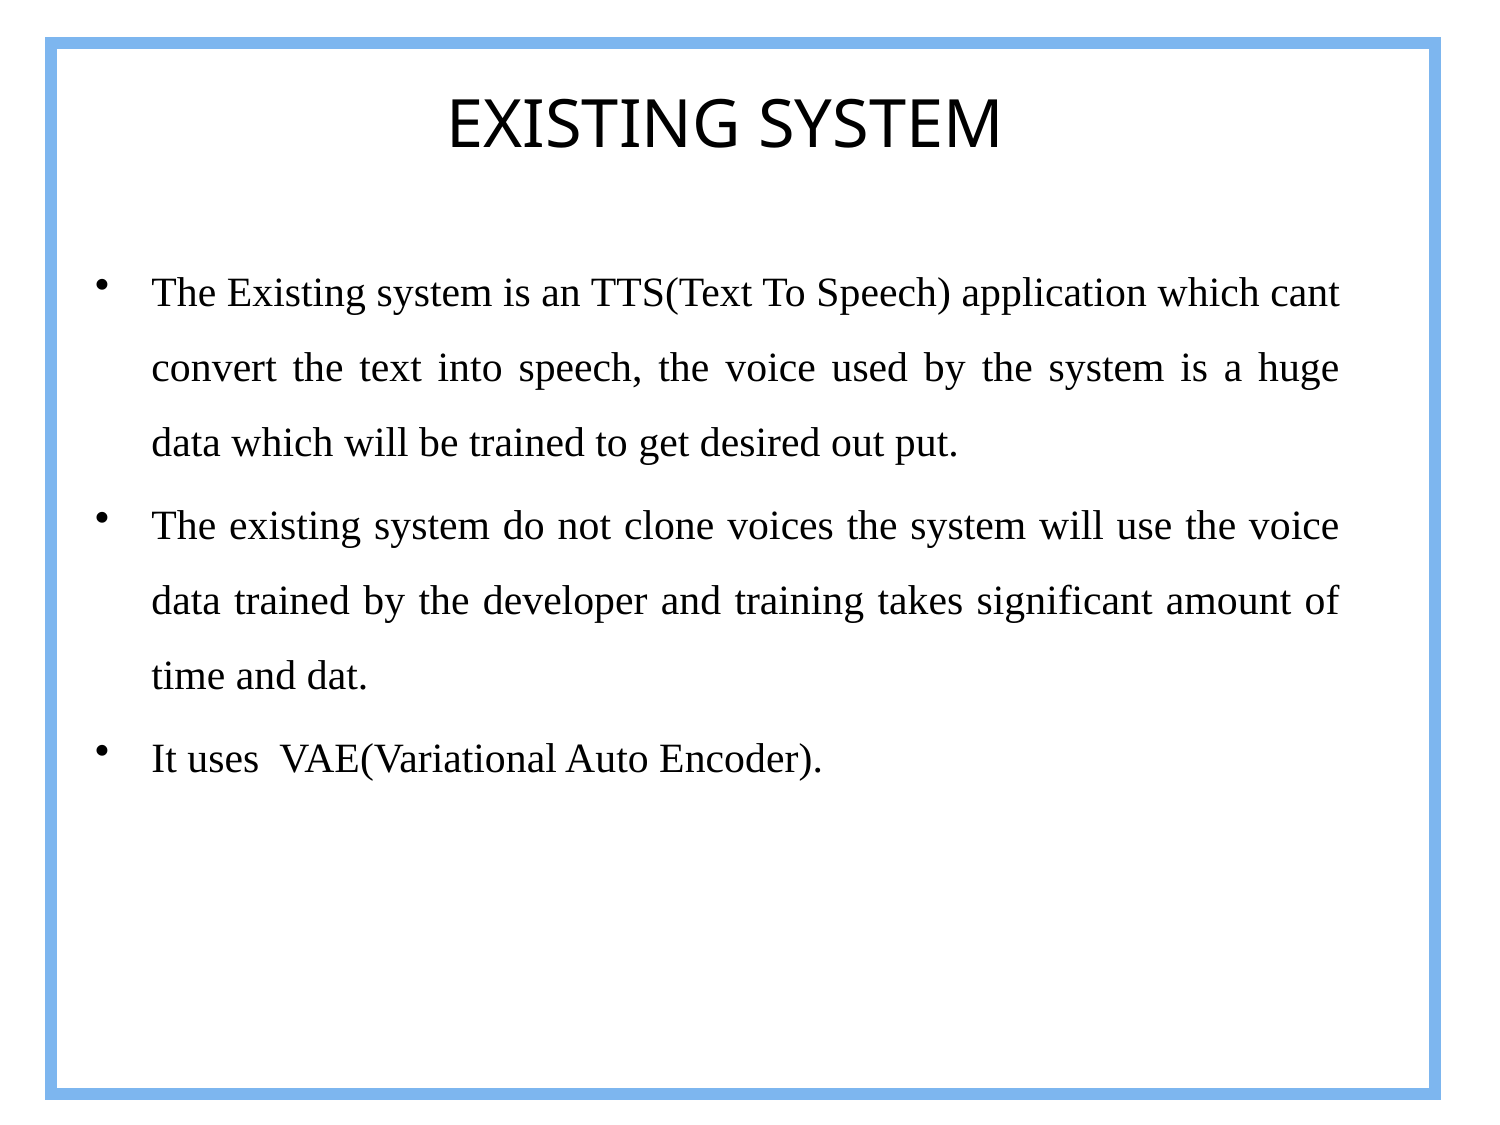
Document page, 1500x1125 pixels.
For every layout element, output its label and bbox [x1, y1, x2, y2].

text_box [50, 42, 1436, 1095]
